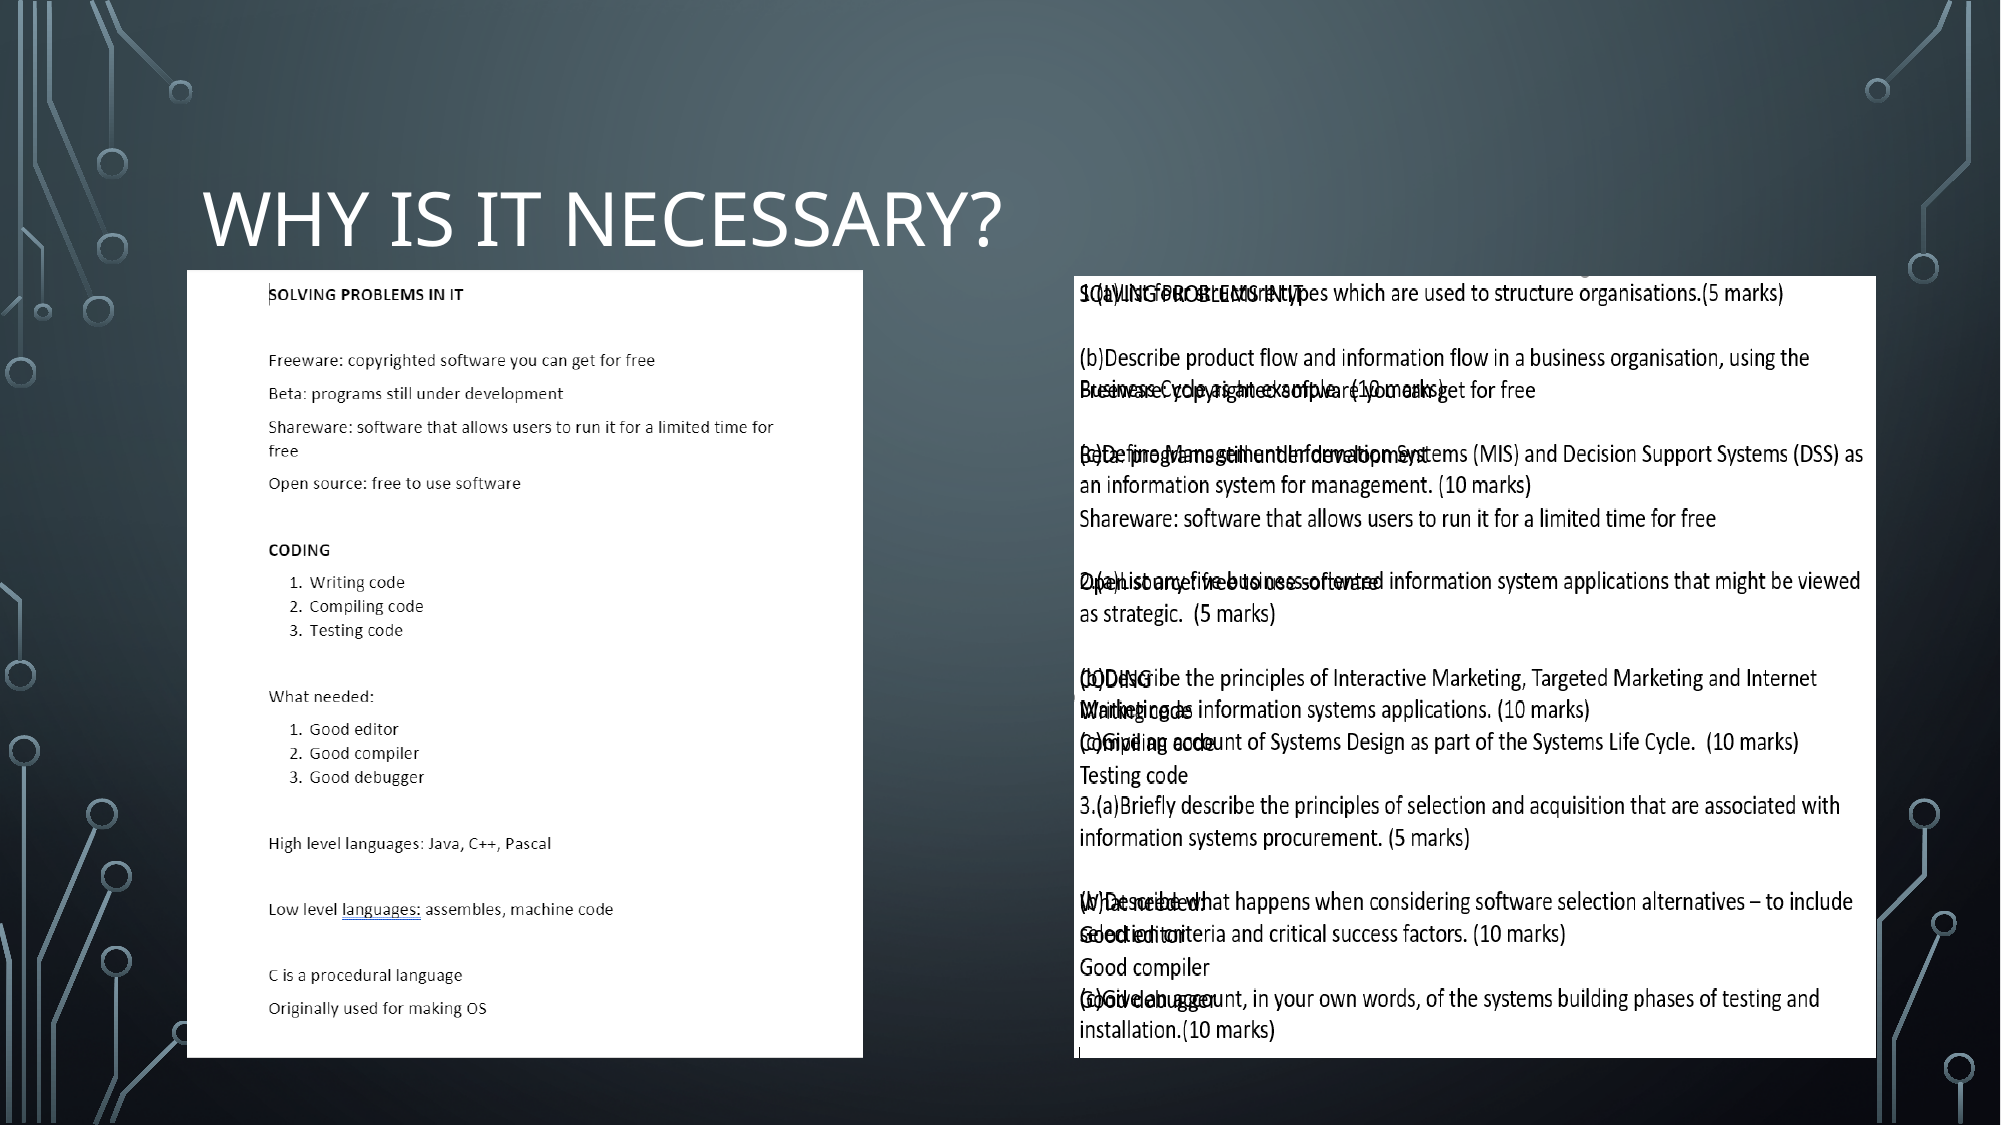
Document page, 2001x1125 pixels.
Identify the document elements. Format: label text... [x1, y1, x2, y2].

title Why is it necessary? [187, 101, 1813, 344]
picture [186, 270, 863, 1059]
picture [1073, 276, 1876, 1059]
